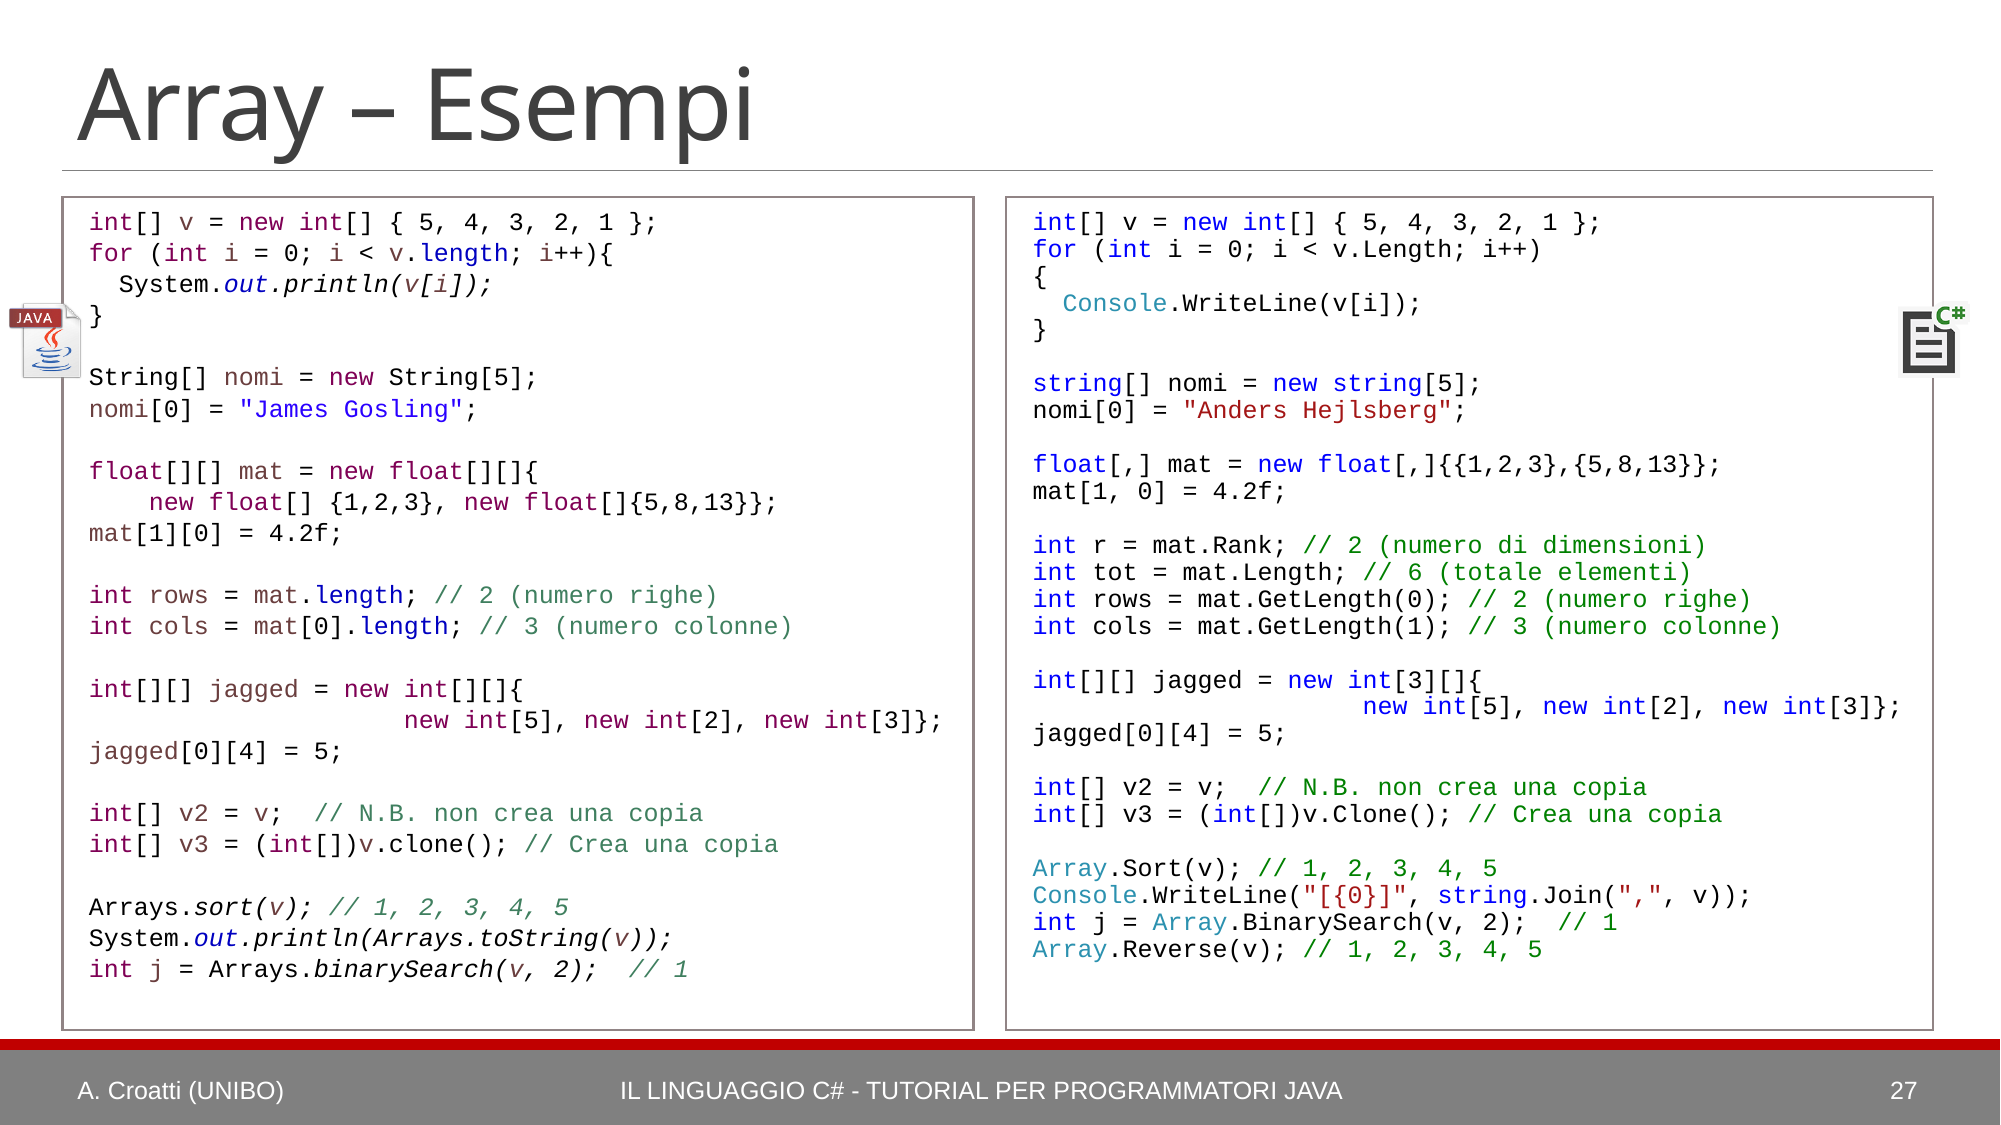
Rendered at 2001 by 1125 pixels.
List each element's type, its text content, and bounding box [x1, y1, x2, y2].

list int[] v = new int[] { 5, 4, 3, 2, 1 }; for (int i = 0; i < v.length; i++){ System.out.println(v[i]); } String[] nomi = new String[5]; nomi[0] = "James Gosling"; float[][] mat = new float[][]{ new float[] {1,2,3}, new float[]{5,8,13}}; mat[1][0] = 4.2f; int rows = mat.length; // 2 (numero righe) int cols = mat[0].length; // 3 (numero colonne) int[][] jagged = new int[][]{ new int[5], new int[2], new int[3]}; jagged[0][4] = 5; int[] v2 = v; // N.B. non crea una copia int[] v3 = (int[])v.clone(); // Crea una copia Arrays.sort(v); // 1, 2, 3, 4, 5 System.out.println(Arrays.toString(v)); int j = Arrays.binarySearch(v, 2); // 1 [61, 196, 975, 1031]
picture [5, 300, 85, 381]
list int[] v = new int[] { 5, 4, 3, 2, 1 }; for (int i = 0; i < v.Length; i++) { Console.WriteLine(v[i]); } string[] nomi = new string[5]; nomi[0] = "Anders Hejlsberg"; float[,] mat = new float[,]{{1,2,3},{5,8,13}}; mat[1, 0] = 4.2f; int r = mat.Rank; // 2 (numero di dimensioni) int tot = mat.Length; // 6 (totale elementi) int rows = mat.GetLength(0); // 2 (numero righe) int cols = mat.GetLength(1); // 3 (numero colonne) int[][] jagged = new int[3][]{ new int[5], new int[2], new int[3]}; jagged[0][4] = 5; int[] v2 = v; // N.B. non crea una copia int[] v3 = (int[])v.Clone(); // Crea una copia Array.Sort(v); // 1, 2, 3, 4, 5 Console.WriteLine("[{0}]", string.Join(",", v)); int j = Array.BinarySearch(v, 2); // 1 Array.Reverse(v); // 1, 2, 3, 4, 5 [1005, 196, 1934, 1031]
picture [1887, 300, 1970, 383]
slide_number A. Croatti (UNIBO) [62, 1059, 339, 1120]
title Array – Esempi [62, 47, 1933, 169]
slide_number 27 [1624, 1059, 1933, 1120]
footer Il Linguaggio C# - Tutorial per Programmatori Java [339, 1059, 1624, 1120]
